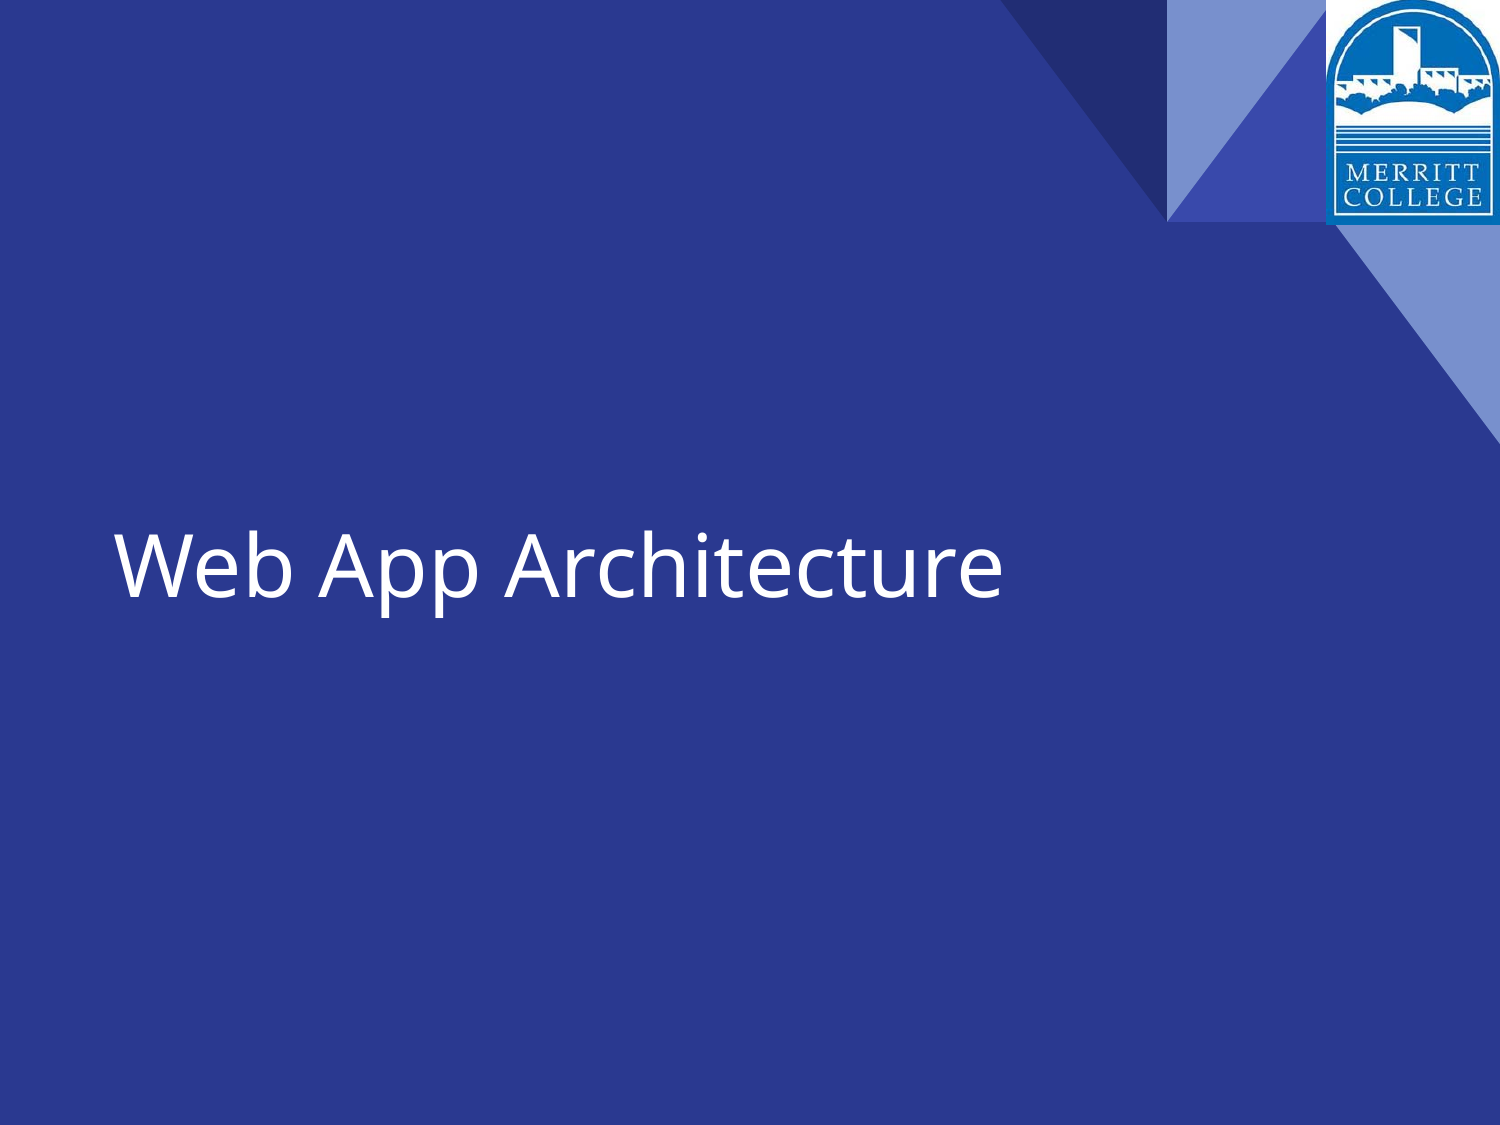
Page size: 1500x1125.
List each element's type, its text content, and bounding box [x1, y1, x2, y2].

title Web App Architecture [98, 470, 1447, 655]
picture [1326, 0, 1500, 226]
